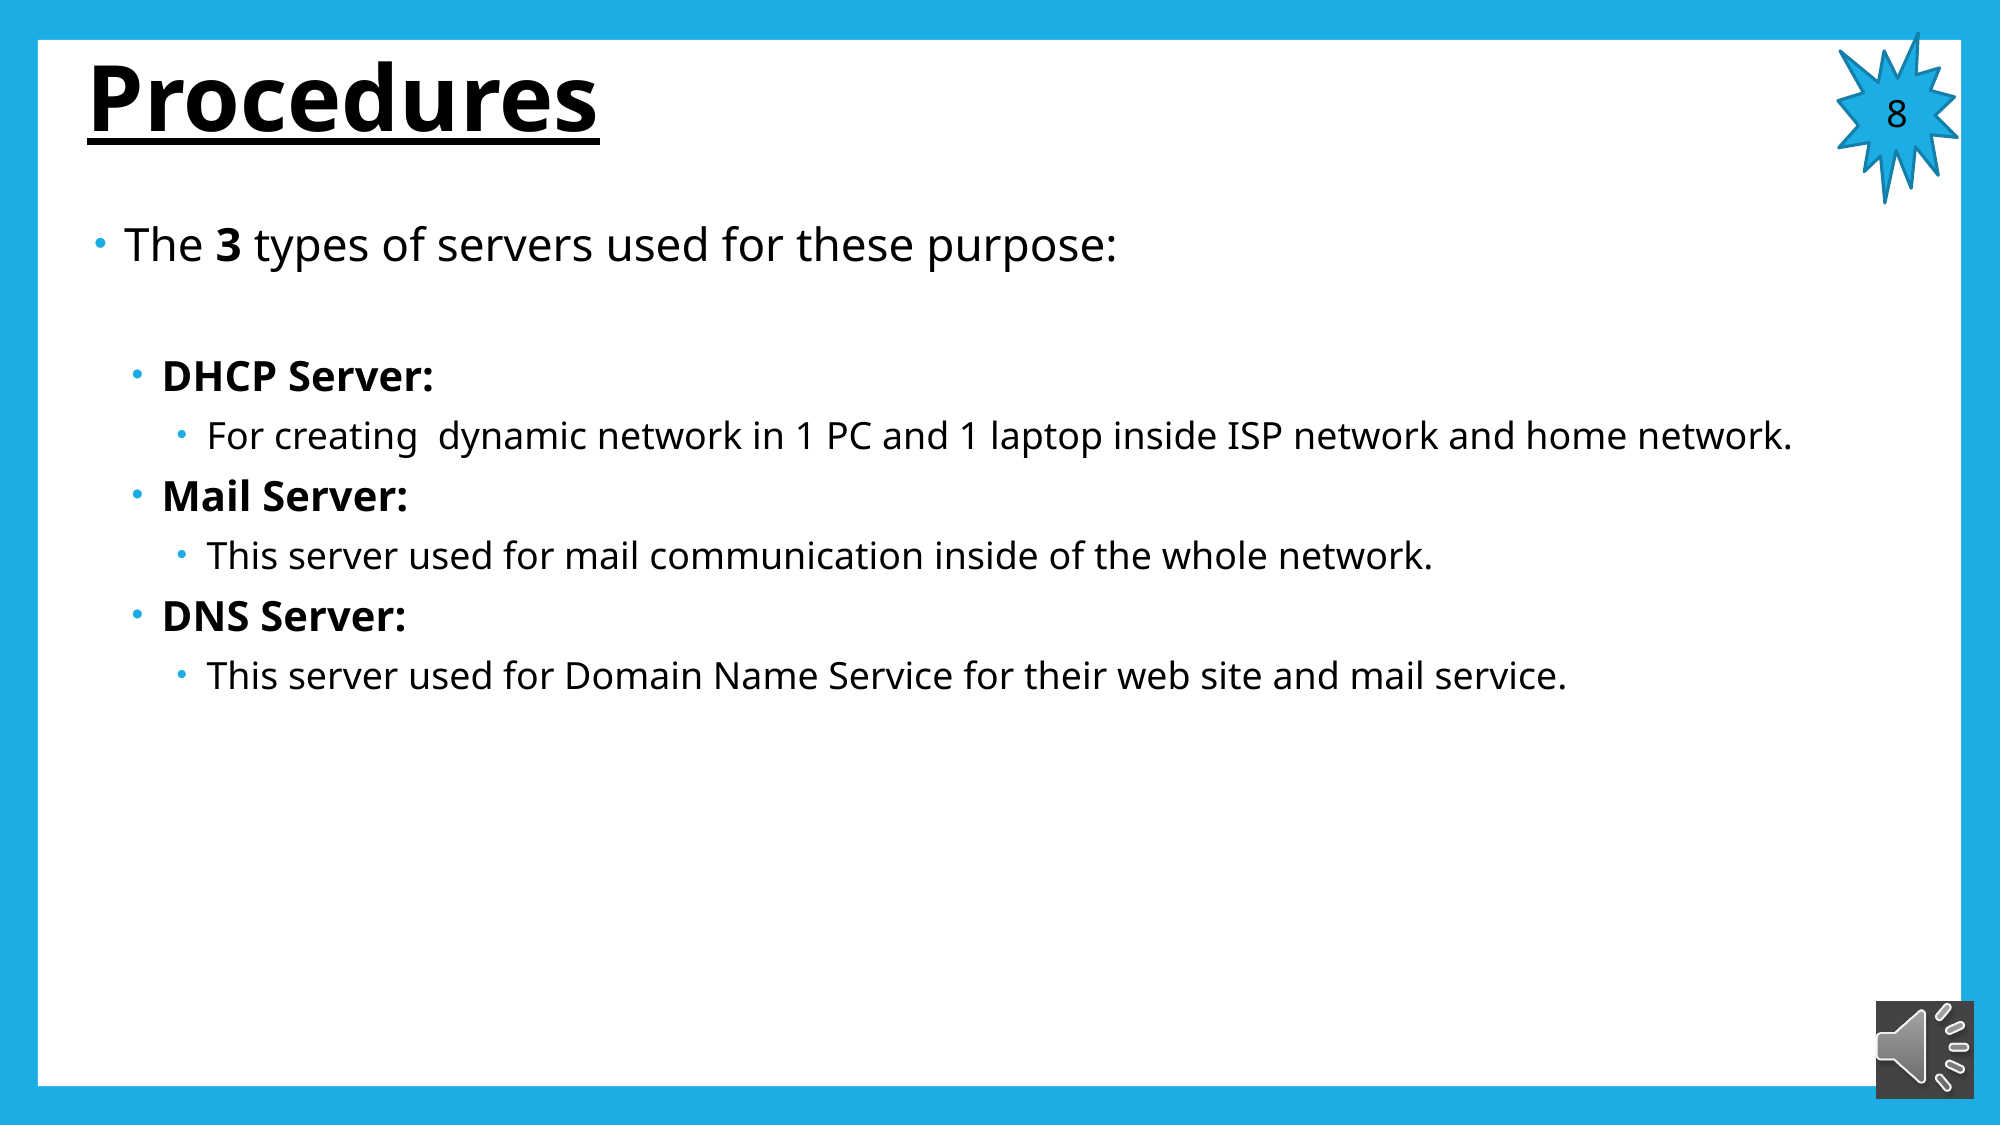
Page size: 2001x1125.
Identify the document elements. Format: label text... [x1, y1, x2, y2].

text_box 8 [1836, 31, 1959, 205]
list The 3 types of servers used for these purpose: DHCP Server: For creating dynamic network in 1 PC and 1 laptop inside ISP network and home network. Mail Server: This server used for mail communication inside of the whole network. DNS Server: This server used for Domain Name Service for their web site and mail service. [71, 208, 1930, 1010]
title Procedures [71, 38, 1722, 166]
picture [1874, 999, 1976, 1101]
